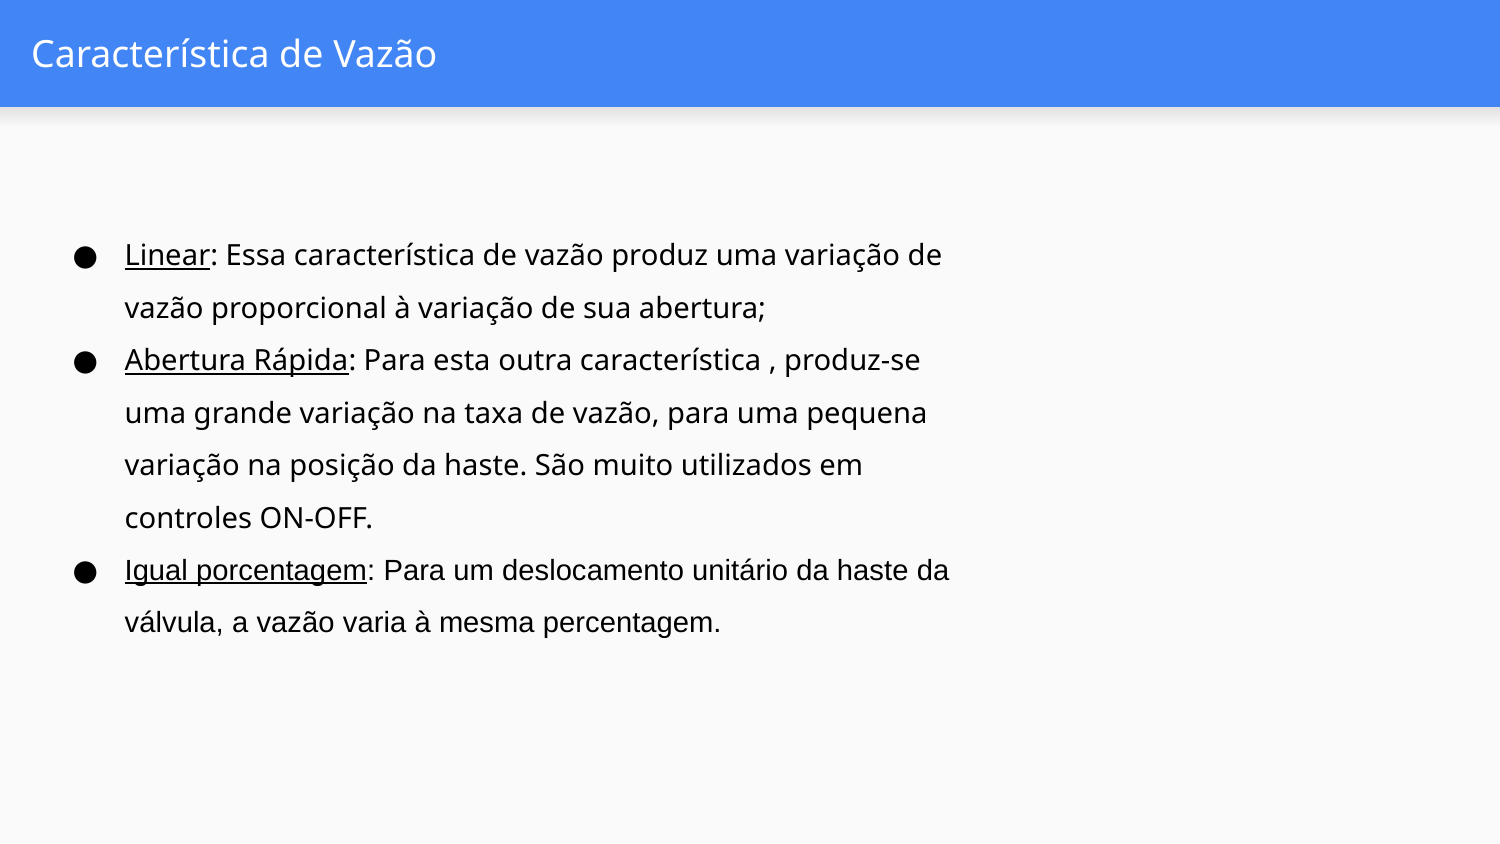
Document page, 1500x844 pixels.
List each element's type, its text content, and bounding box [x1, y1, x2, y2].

title Característica de Vazão [16, 2, 1464, 102]
text_box Linear: Essa característica de vazão produz uma variação de vazão proporcional à variação de sua abertura; Abertura Rápida: Para esta outra característica , produz-se uma grande variação na taxa de vazão, para uma pequena variação na posição da haste. São muito utilizados em controles ON-OFF. Igual porcentagem: Para um deslocamento unitário da haste da válvula, a vazão varia à mesma percentagem. [34, 204, 984, 654]
